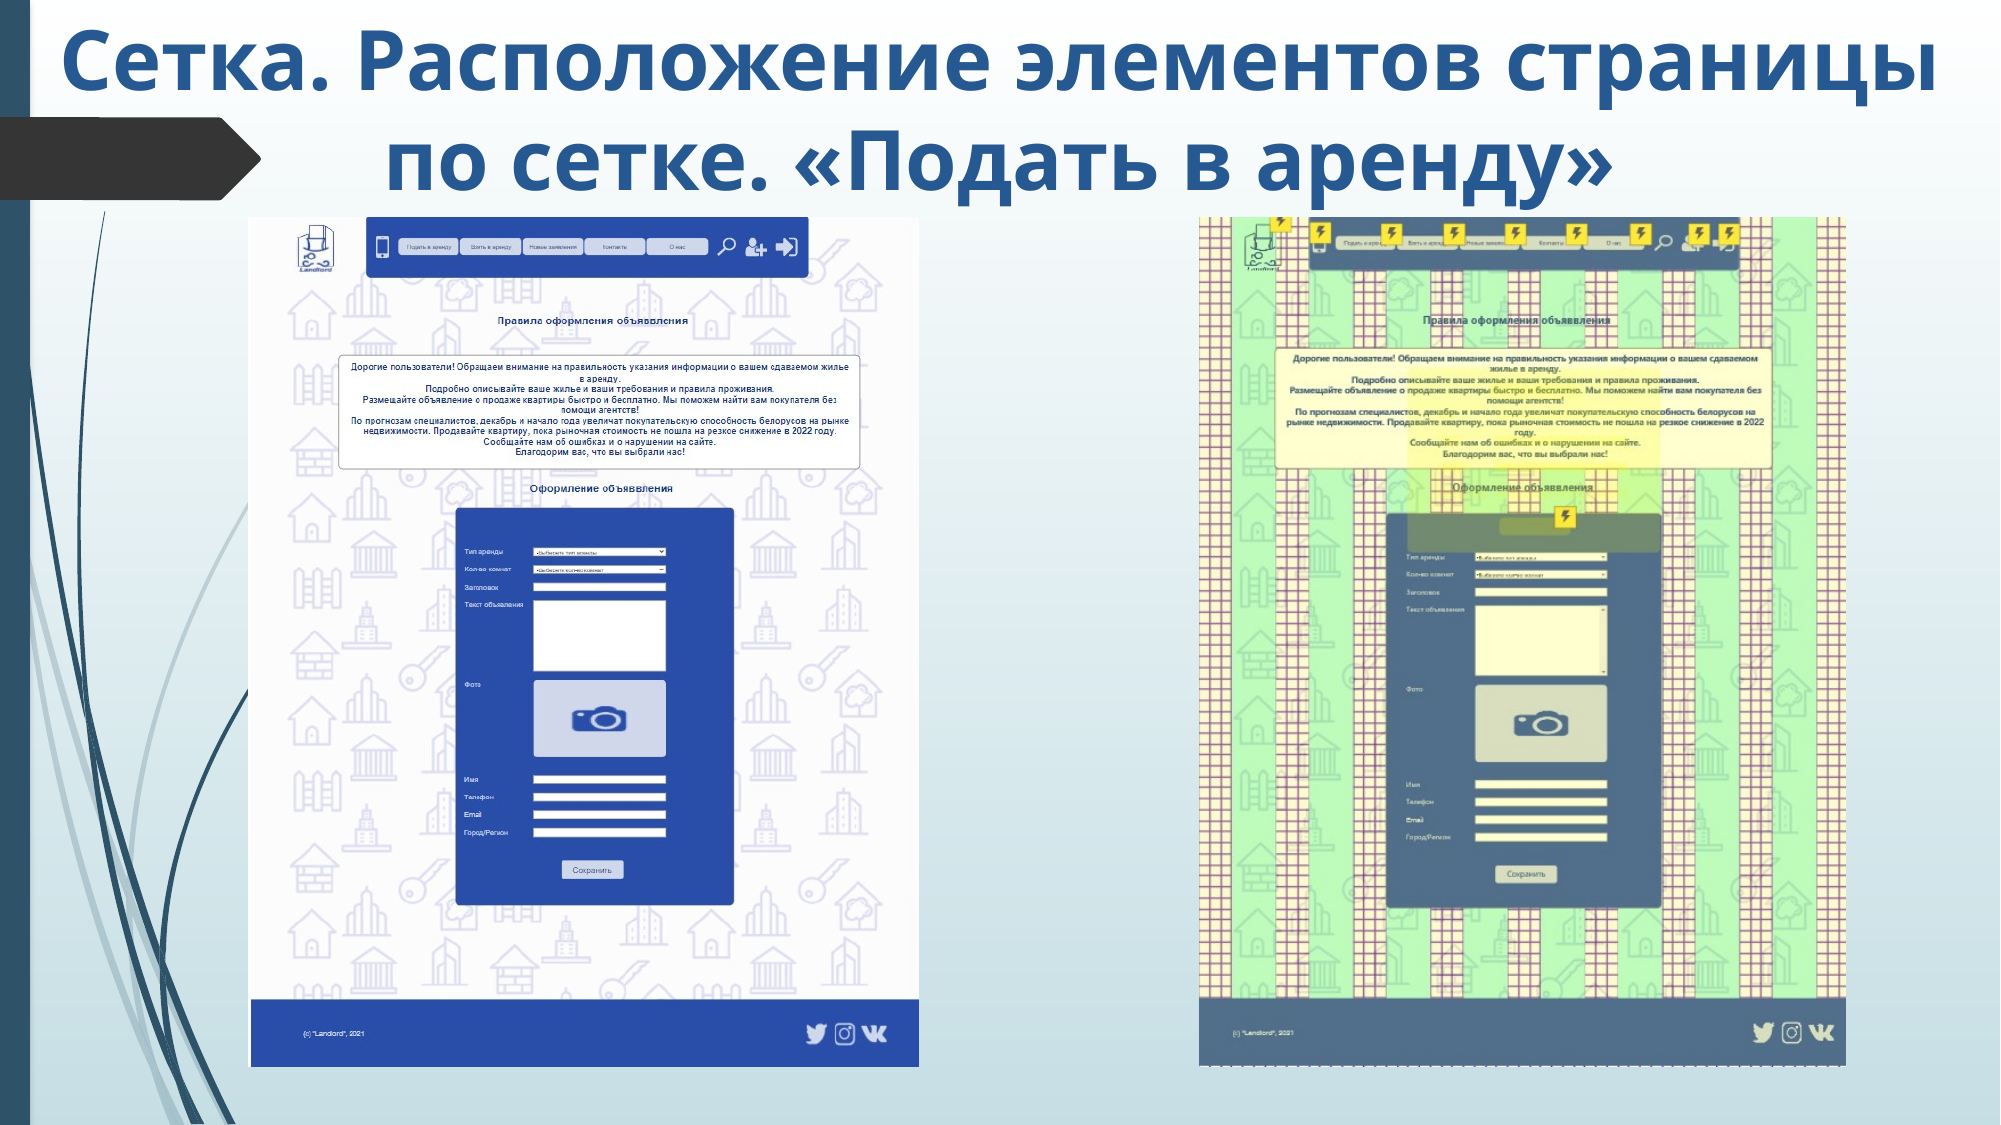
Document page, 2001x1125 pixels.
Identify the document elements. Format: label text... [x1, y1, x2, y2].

picture [248, 216, 919, 1067]
picture [1199, 216, 1846, 1067]
text_box Сетка. Расположение элементов страницы по сетке. «Подать в аренду» [0, 0, 2000, 215]
